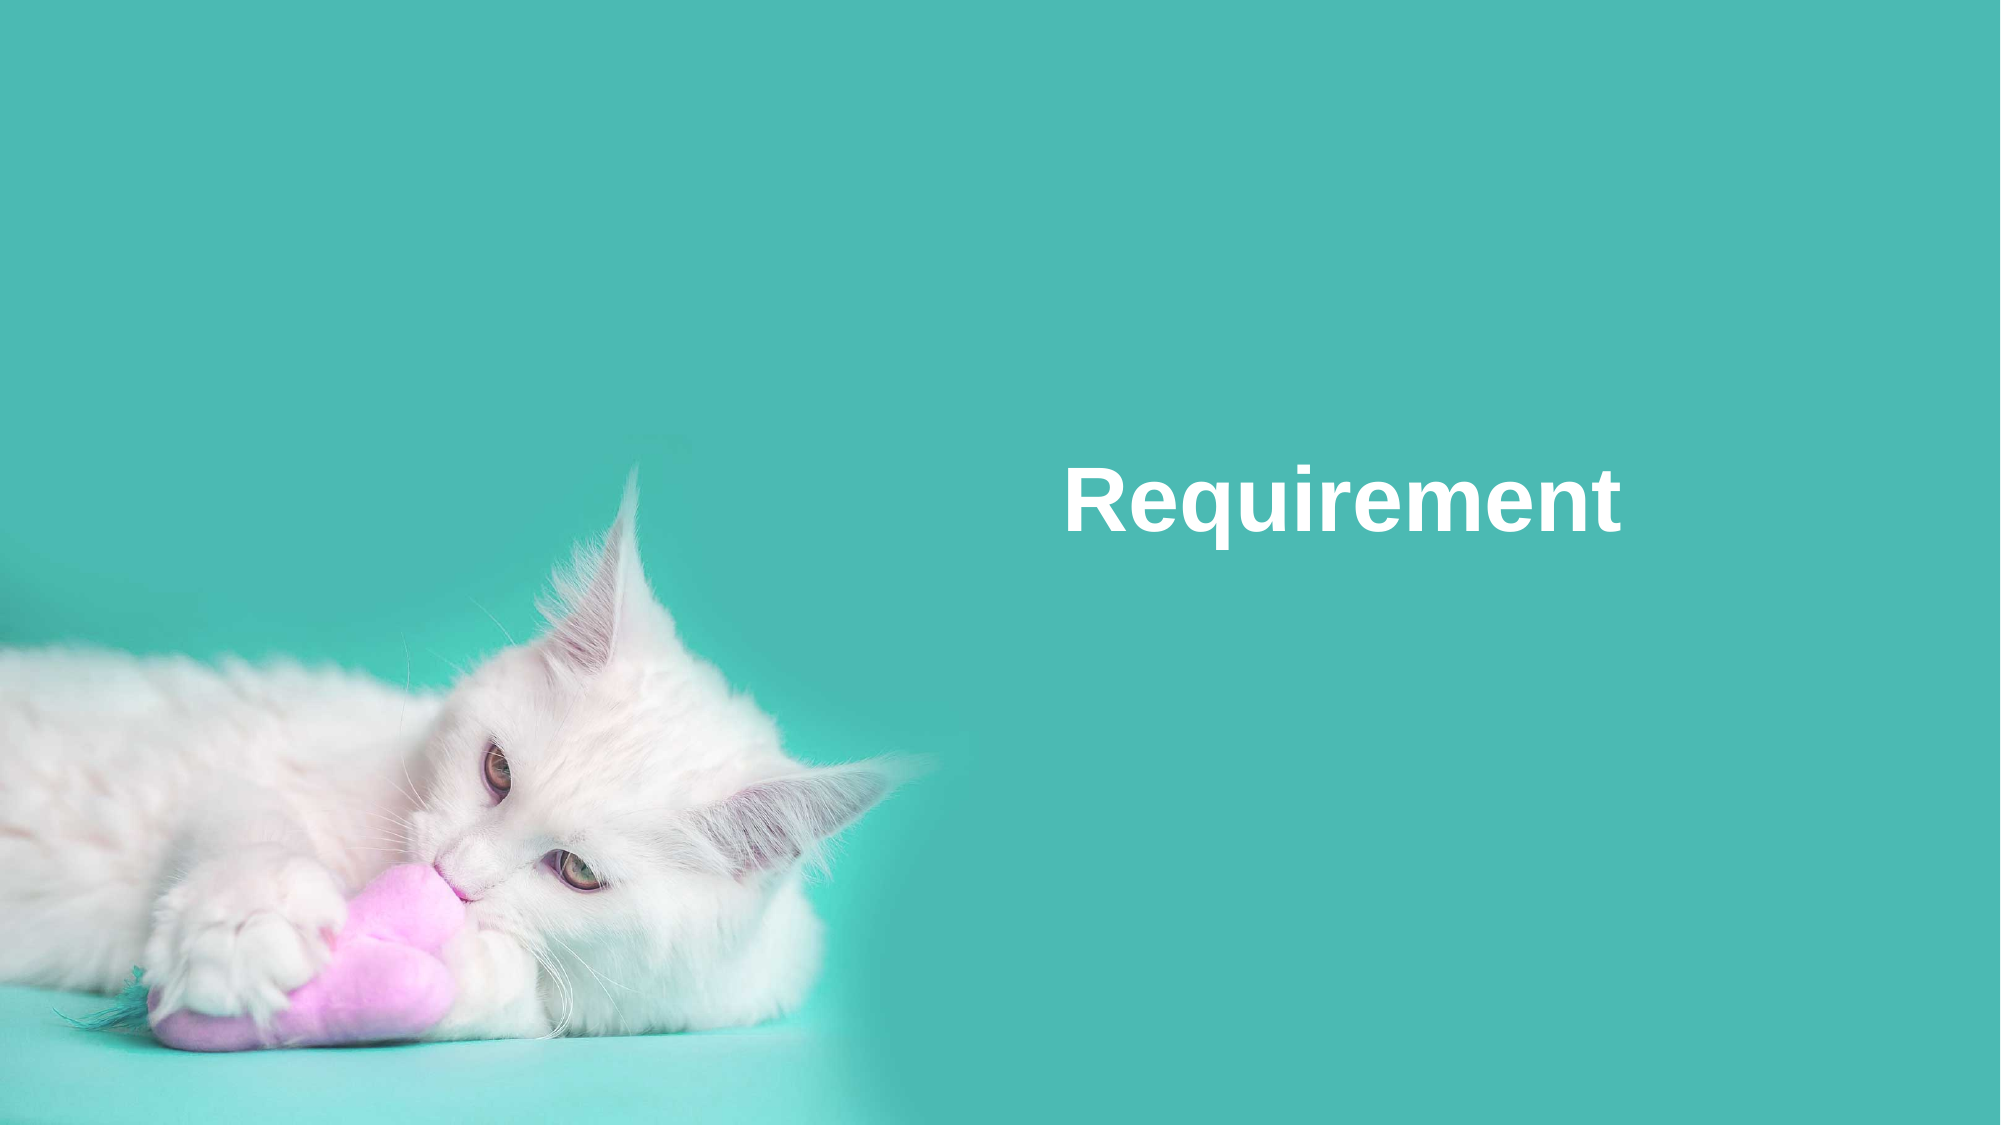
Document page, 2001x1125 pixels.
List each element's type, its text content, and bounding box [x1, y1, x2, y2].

text_box Requirement [667, 420, 2000, 583]
picture [0, 0, 2001, 1125]
